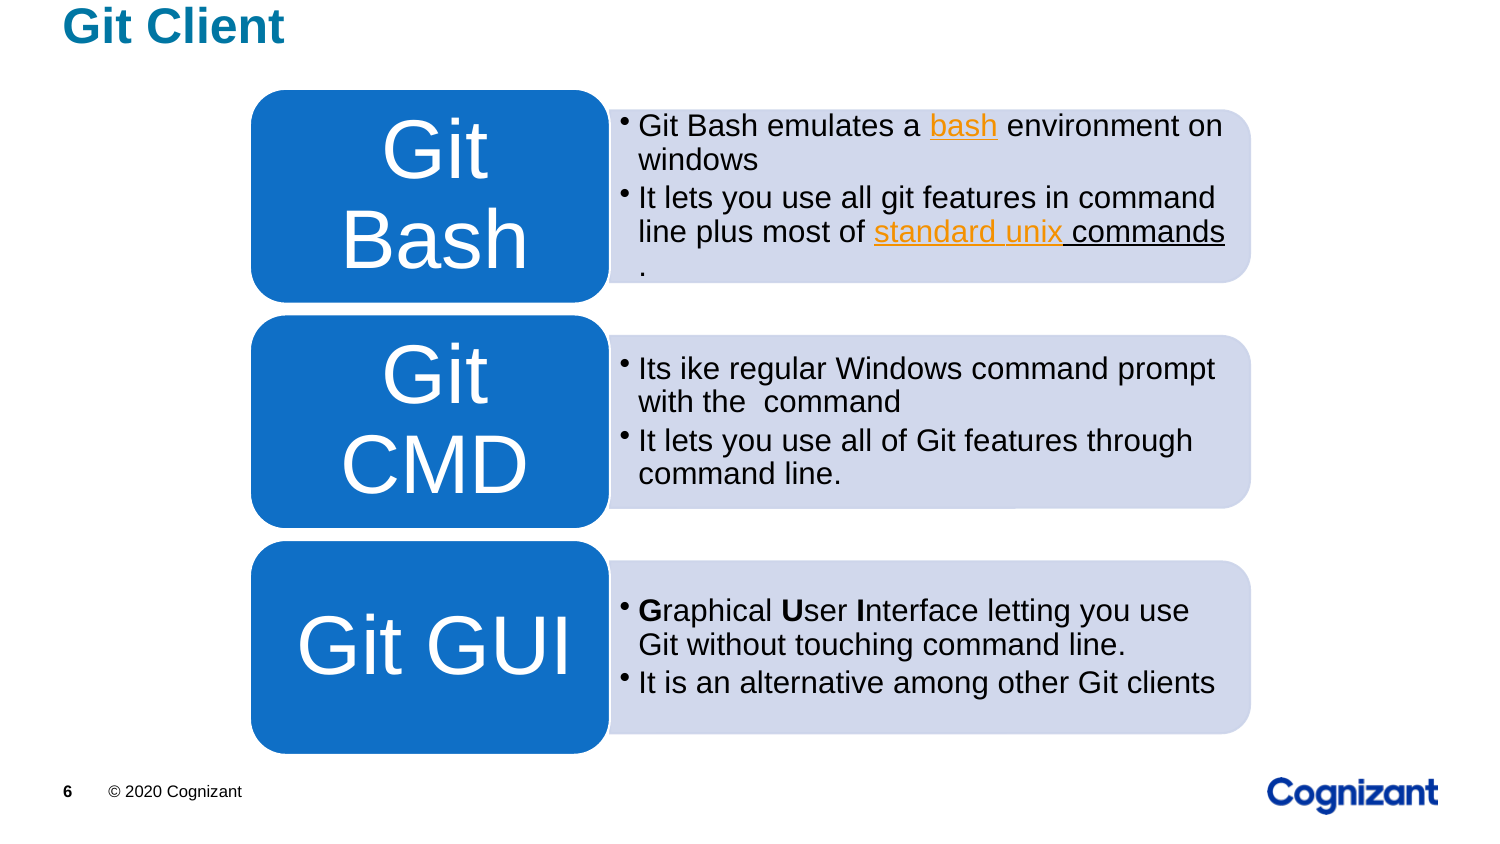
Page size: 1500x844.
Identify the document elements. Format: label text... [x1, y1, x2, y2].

footer © 2020 Cognizant [108, 770, 859, 801]
title Git Client [62, 0, 1444, 59]
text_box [249, 88, 1250, 756]
picture [1267, 777, 1438, 815]
slide_number 6 [63, 780, 101, 801]
